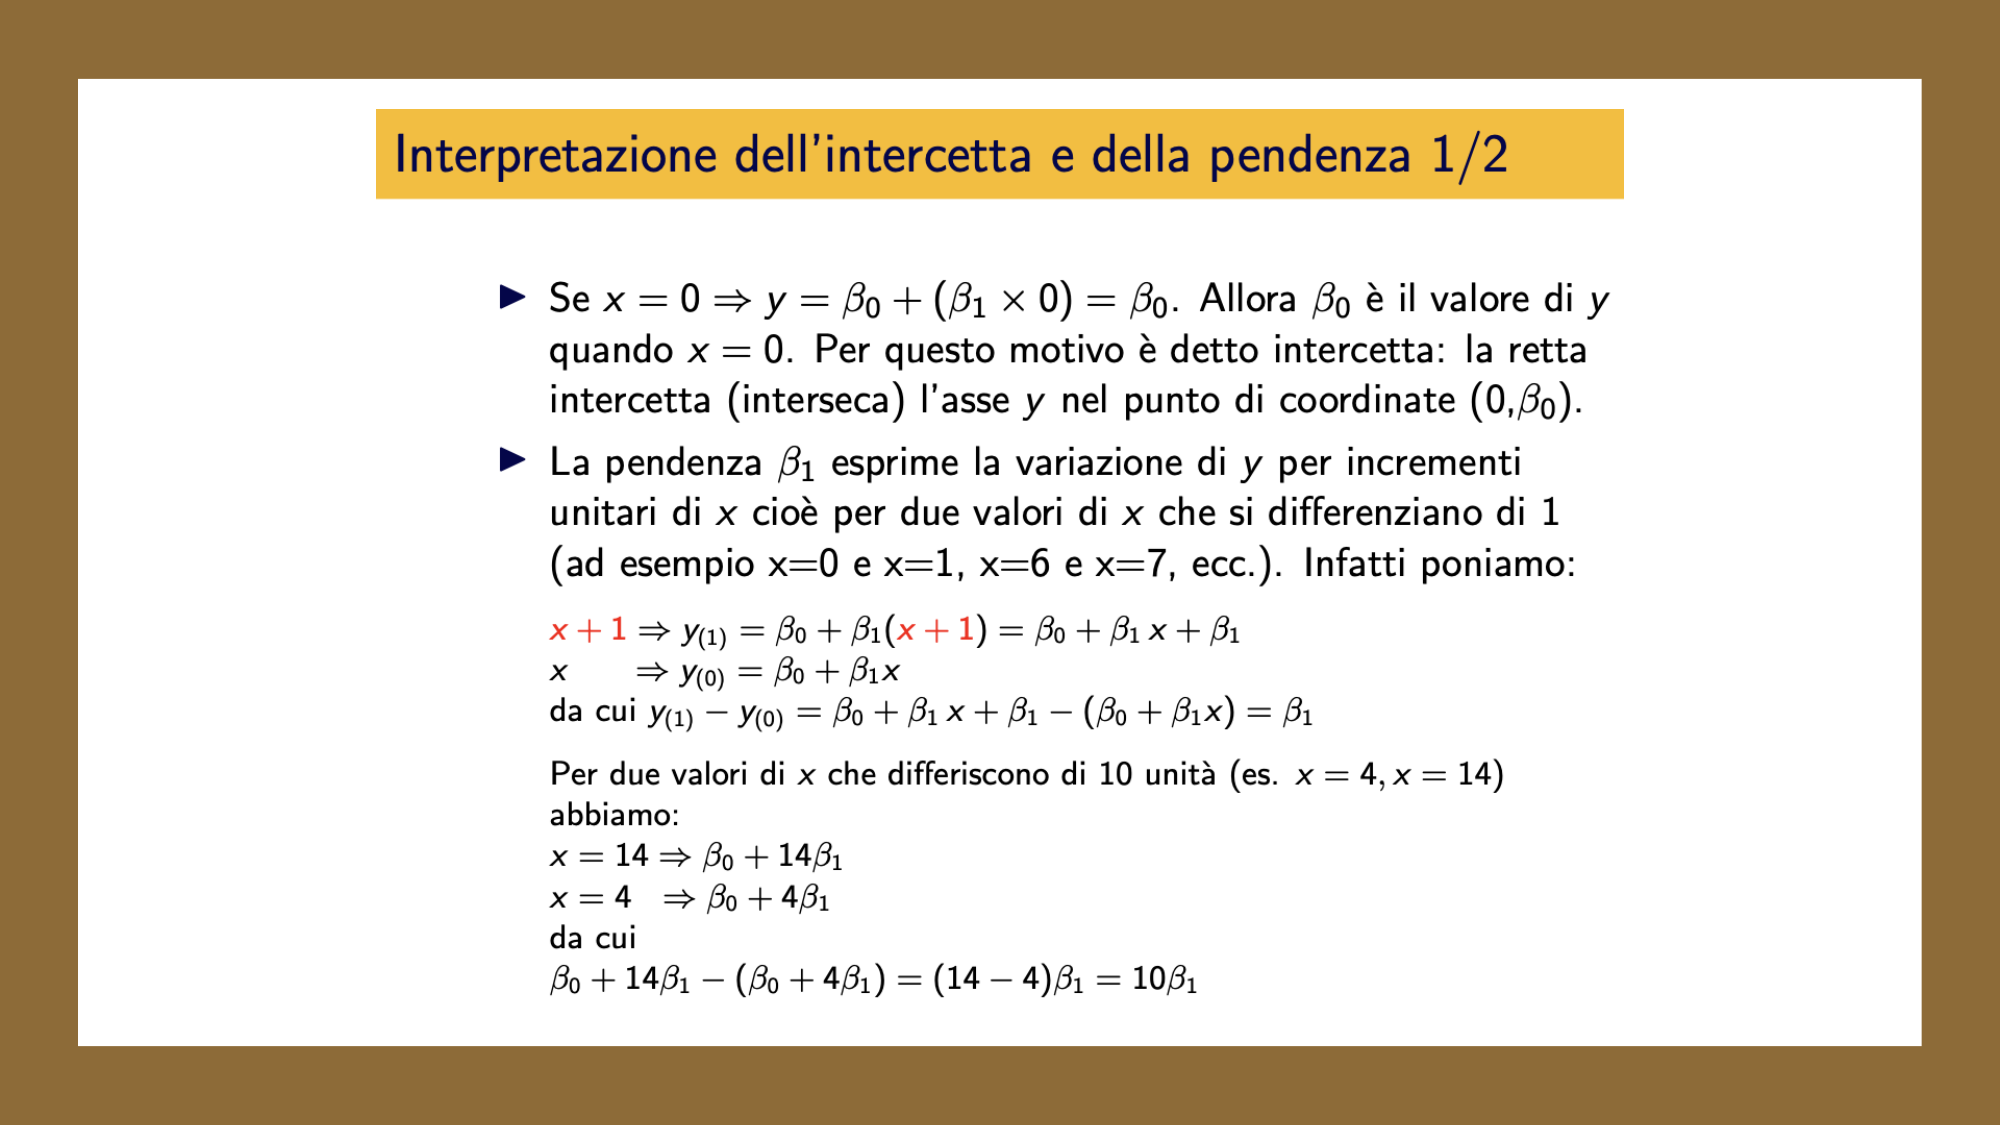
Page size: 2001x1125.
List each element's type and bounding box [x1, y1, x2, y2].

text_box [0, 0, 2000, 1125]
text_box [77, 77, 1923, 1048]
picture [375, 108, 1625, 1017]
